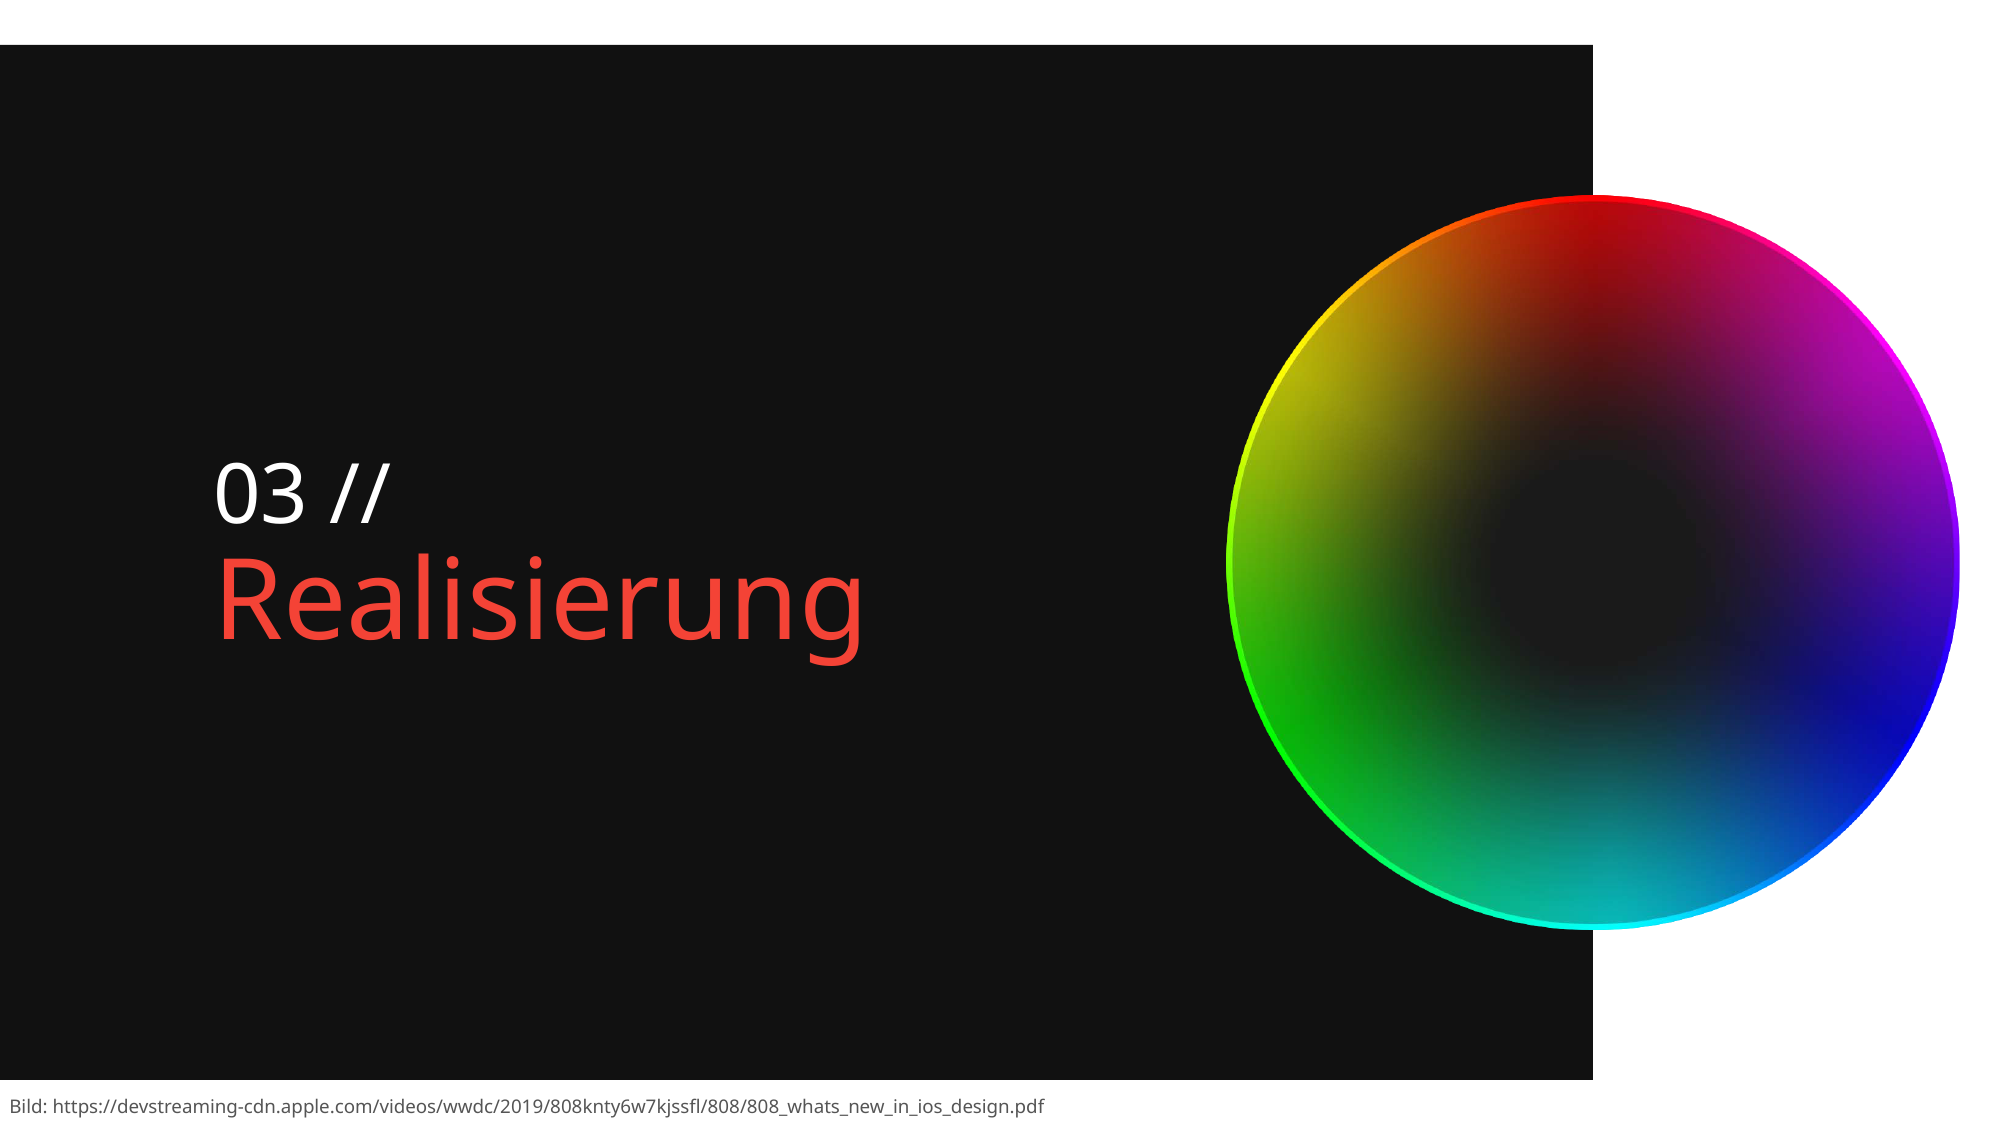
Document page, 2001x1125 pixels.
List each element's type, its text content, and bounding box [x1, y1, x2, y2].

text_box Bild: https://devstreaming-cdn.apple.com/videos/wwdc/2019/808knty6w7kjssfl/808/808_whats_new_in_ios_design.pdf [9, 1083, 1351, 1117]
text_box [0, 44, 1594, 1081]
text_box Realisierung [213, 542, 1072, 664]
text_box [1226, 195, 1960, 930]
text_box 03 // [213, 451, 843, 542]
